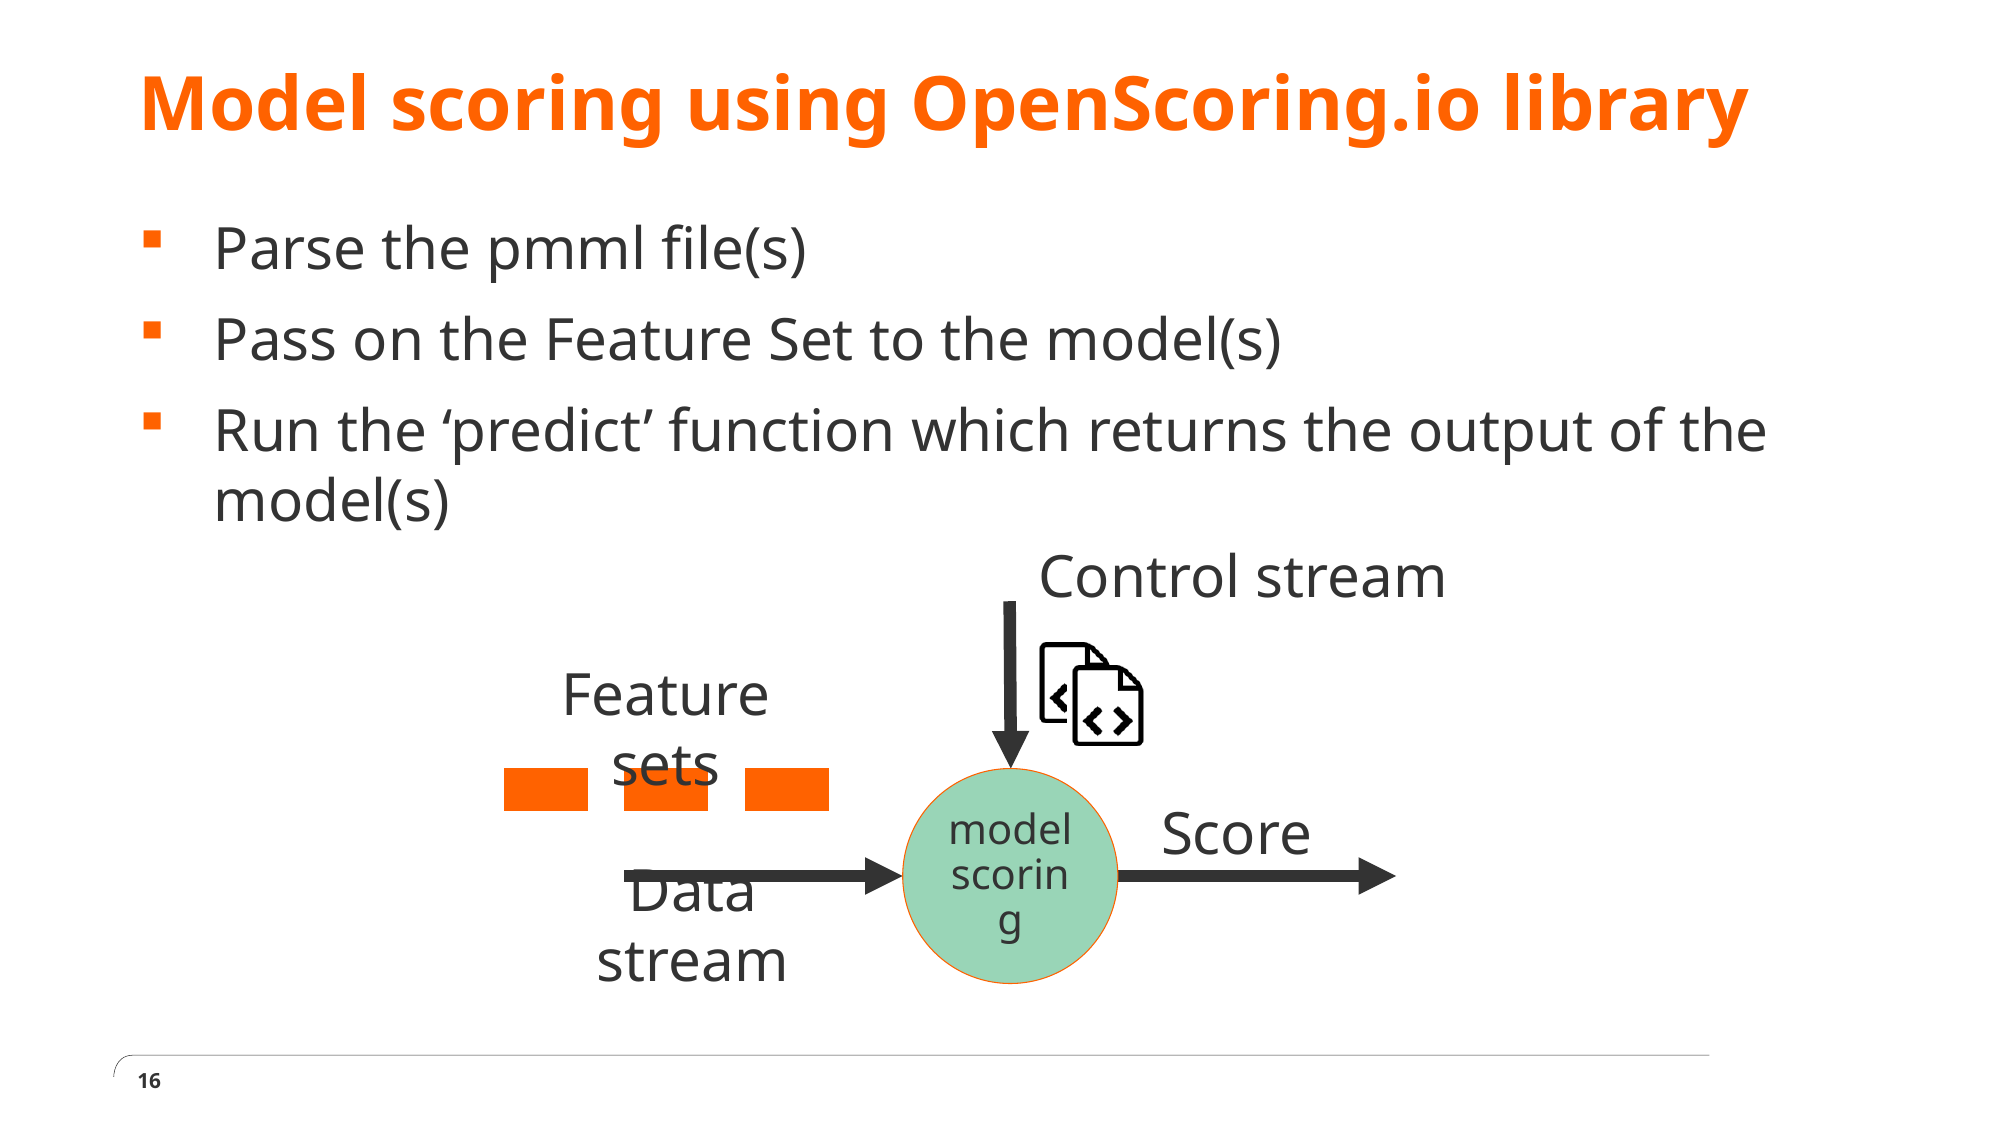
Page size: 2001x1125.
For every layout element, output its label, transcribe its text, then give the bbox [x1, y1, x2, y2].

slide_number 16 [137, 1065, 219, 1097]
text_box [498, 532, 1502, 984]
list Parse the pmml file(s) Pass on the Feature Set to the model(s) Run the ‘predict’ function which returns the output of the model(s) [138, 211, 1956, 992]
title Model scoring using OpenScoring.io library [138, 46, 1860, 187]
